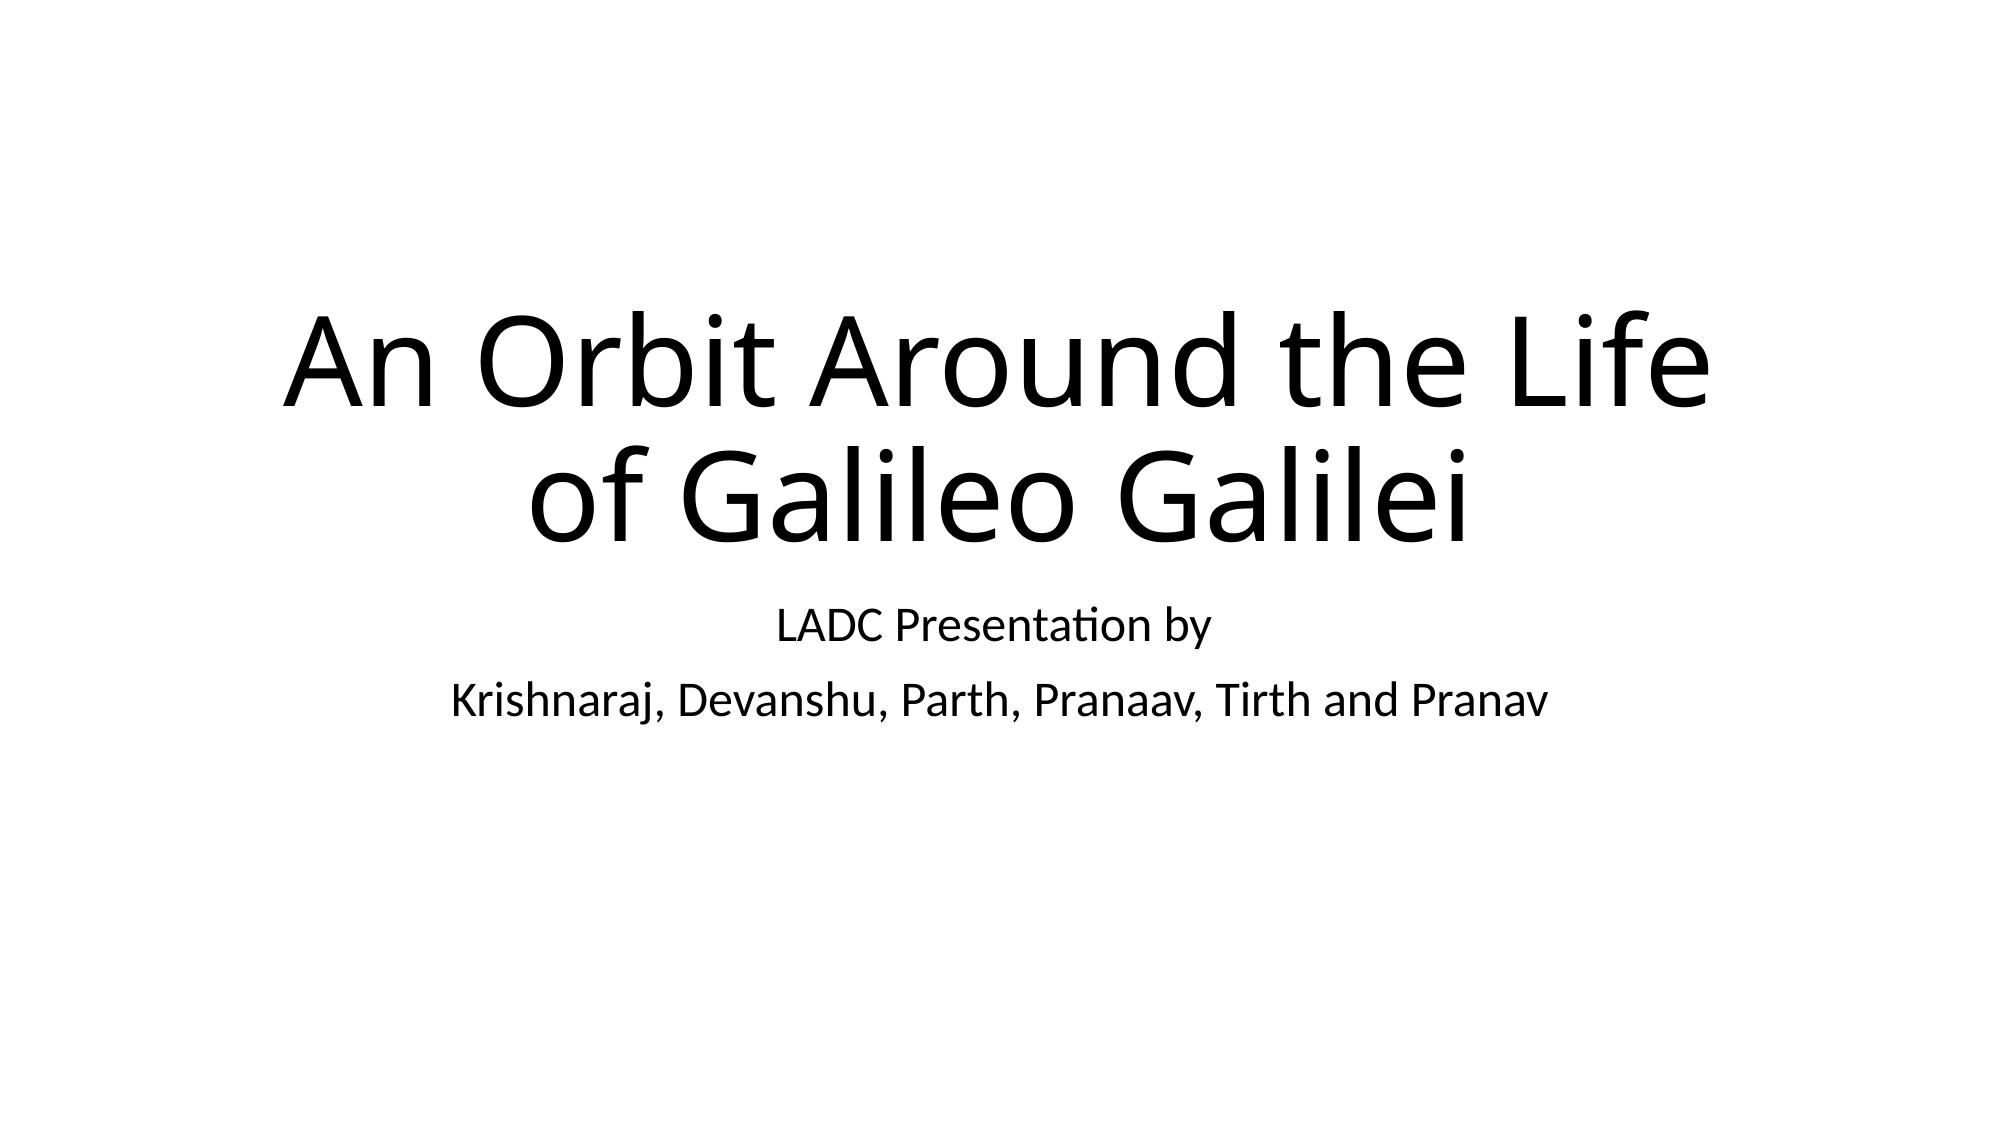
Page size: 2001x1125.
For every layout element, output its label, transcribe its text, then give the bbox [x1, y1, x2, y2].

subtitle LADC Presentation by Krishnaraj, Devanshu, Parth, Pranaav, Tirth and Pranav [249, 590, 1750, 863]
title An Orbit Around the Life of Galileo Galilei [249, 184, 1750, 576]
